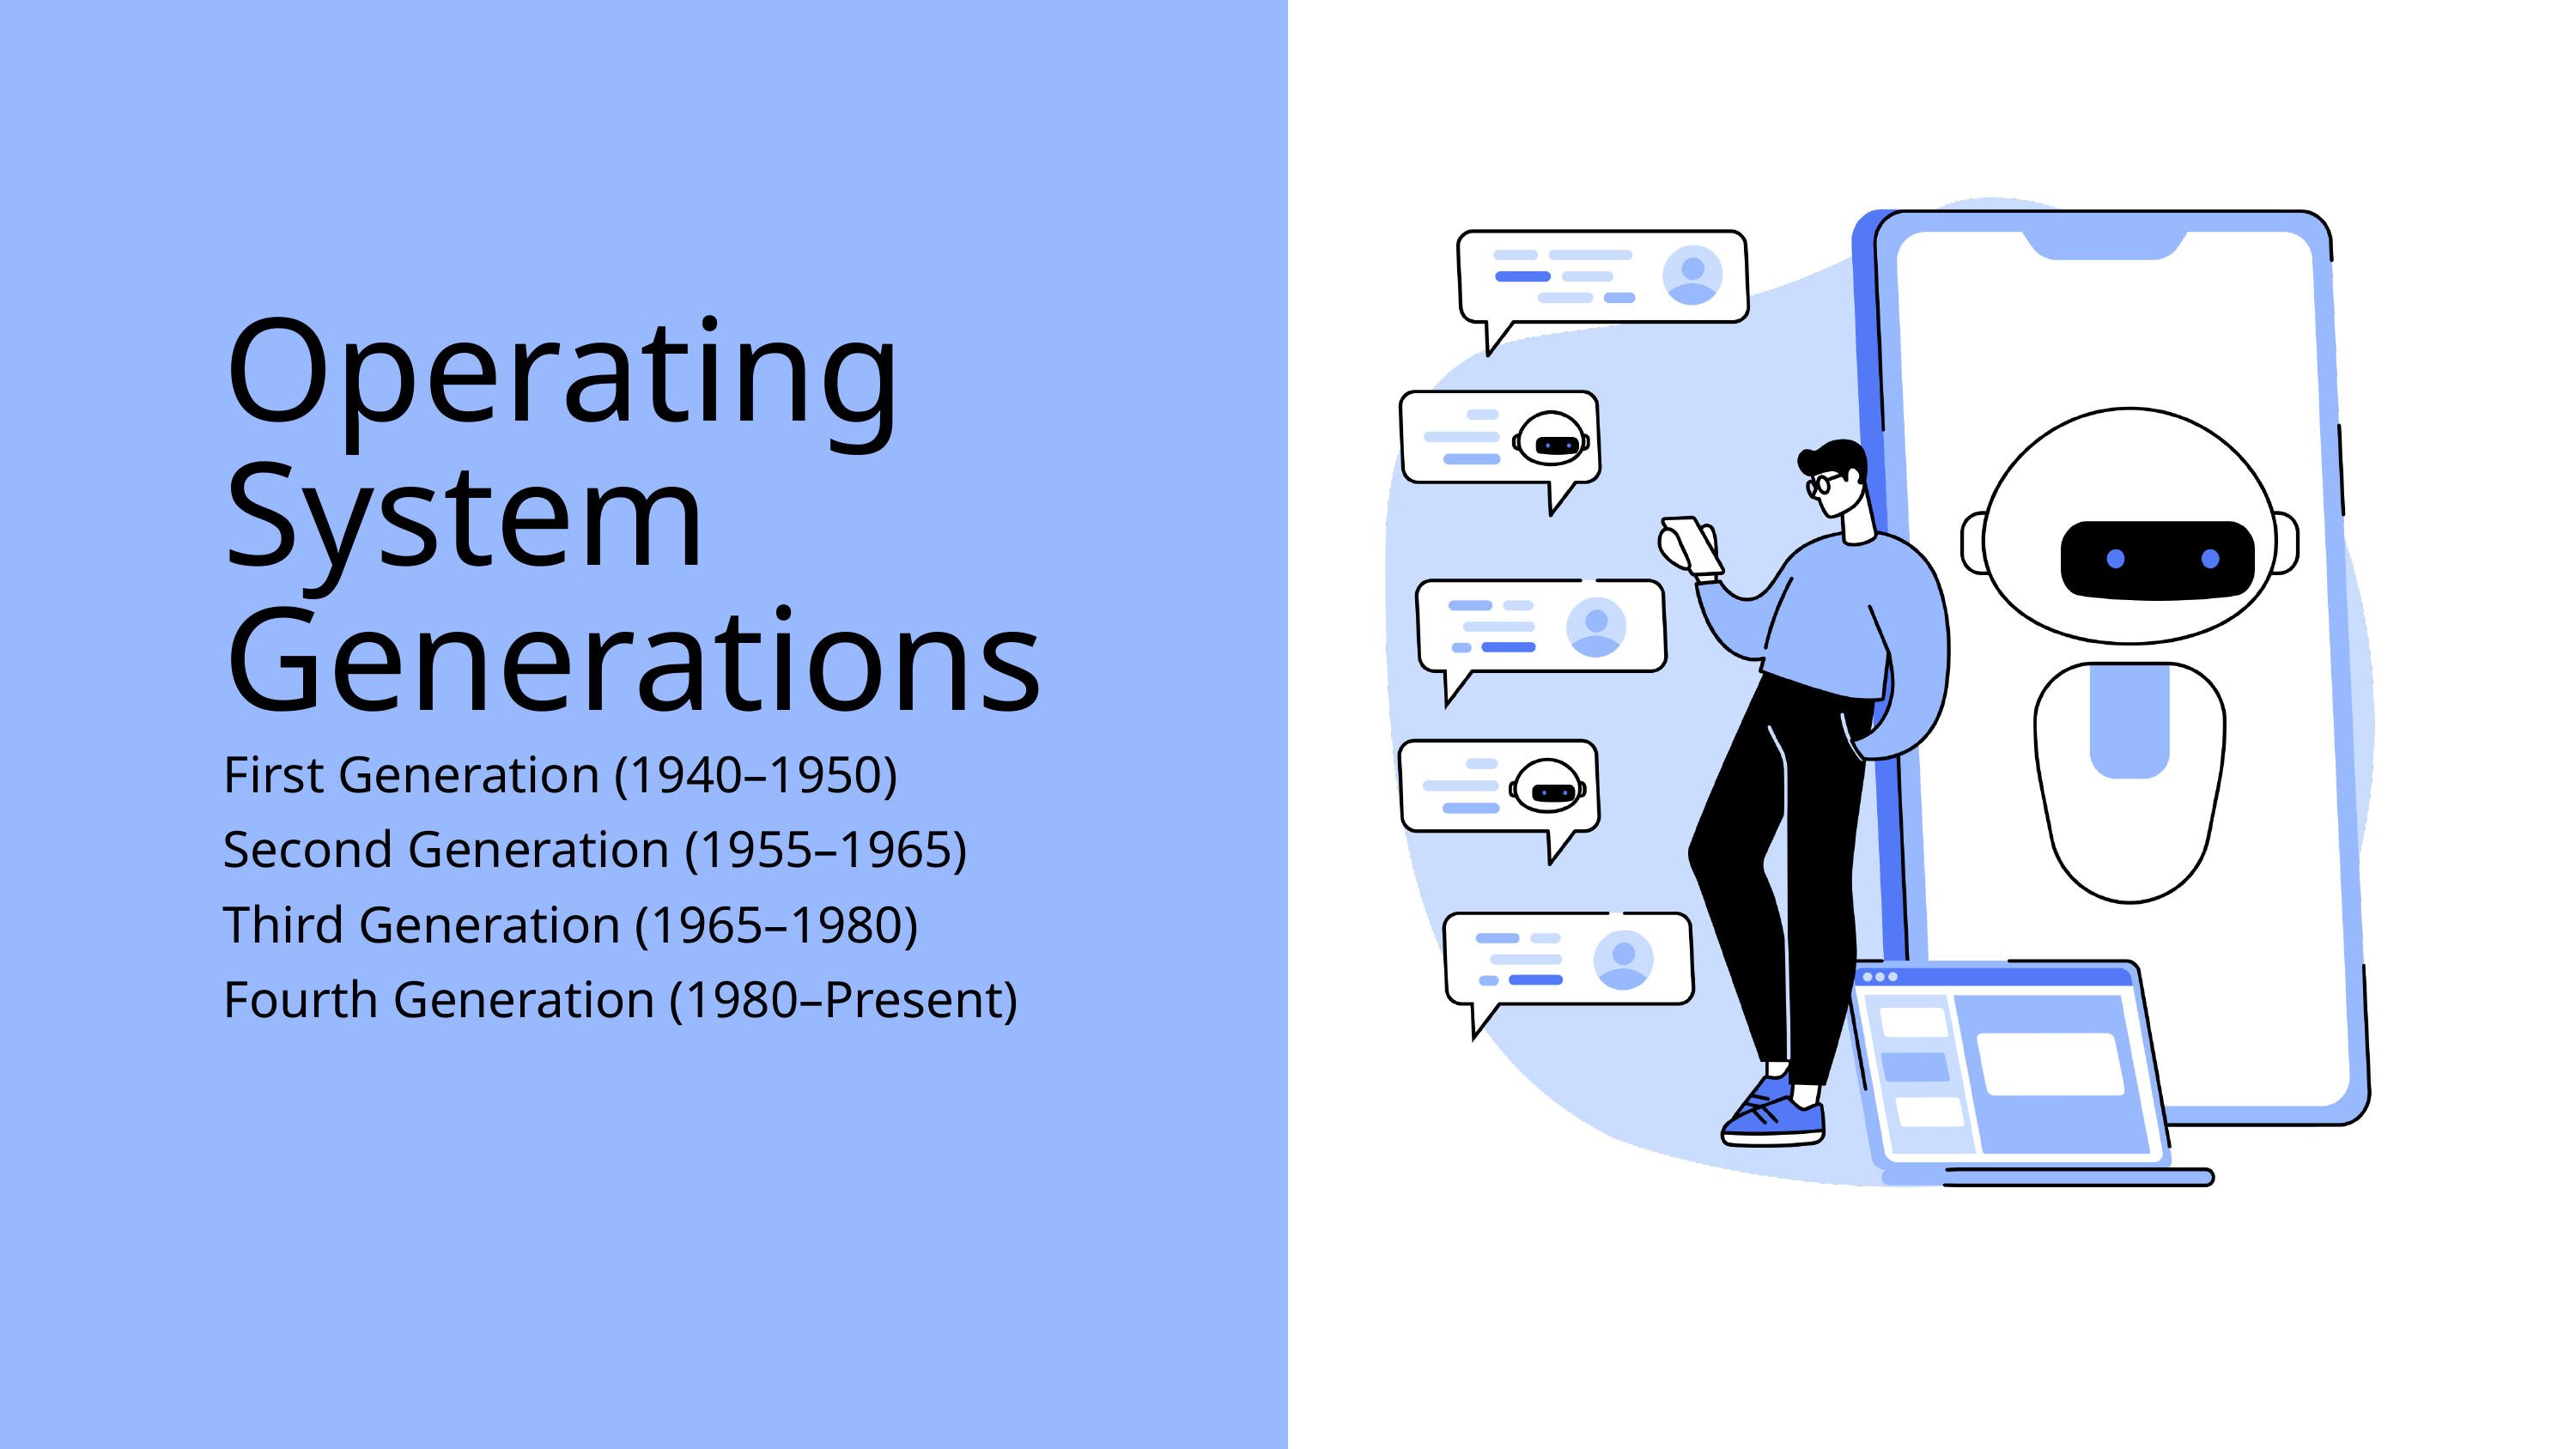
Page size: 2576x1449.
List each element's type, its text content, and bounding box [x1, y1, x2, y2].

text_box Operating System Generations [222, 305, 1085, 739]
text_box First Generation (1940–1950) Second Generation (1955–1965) Third Generation (1965–1980) Fourth Generation (1980–Present) [222, 739, 1085, 1028]
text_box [1287, 0, 2576, 1449]
